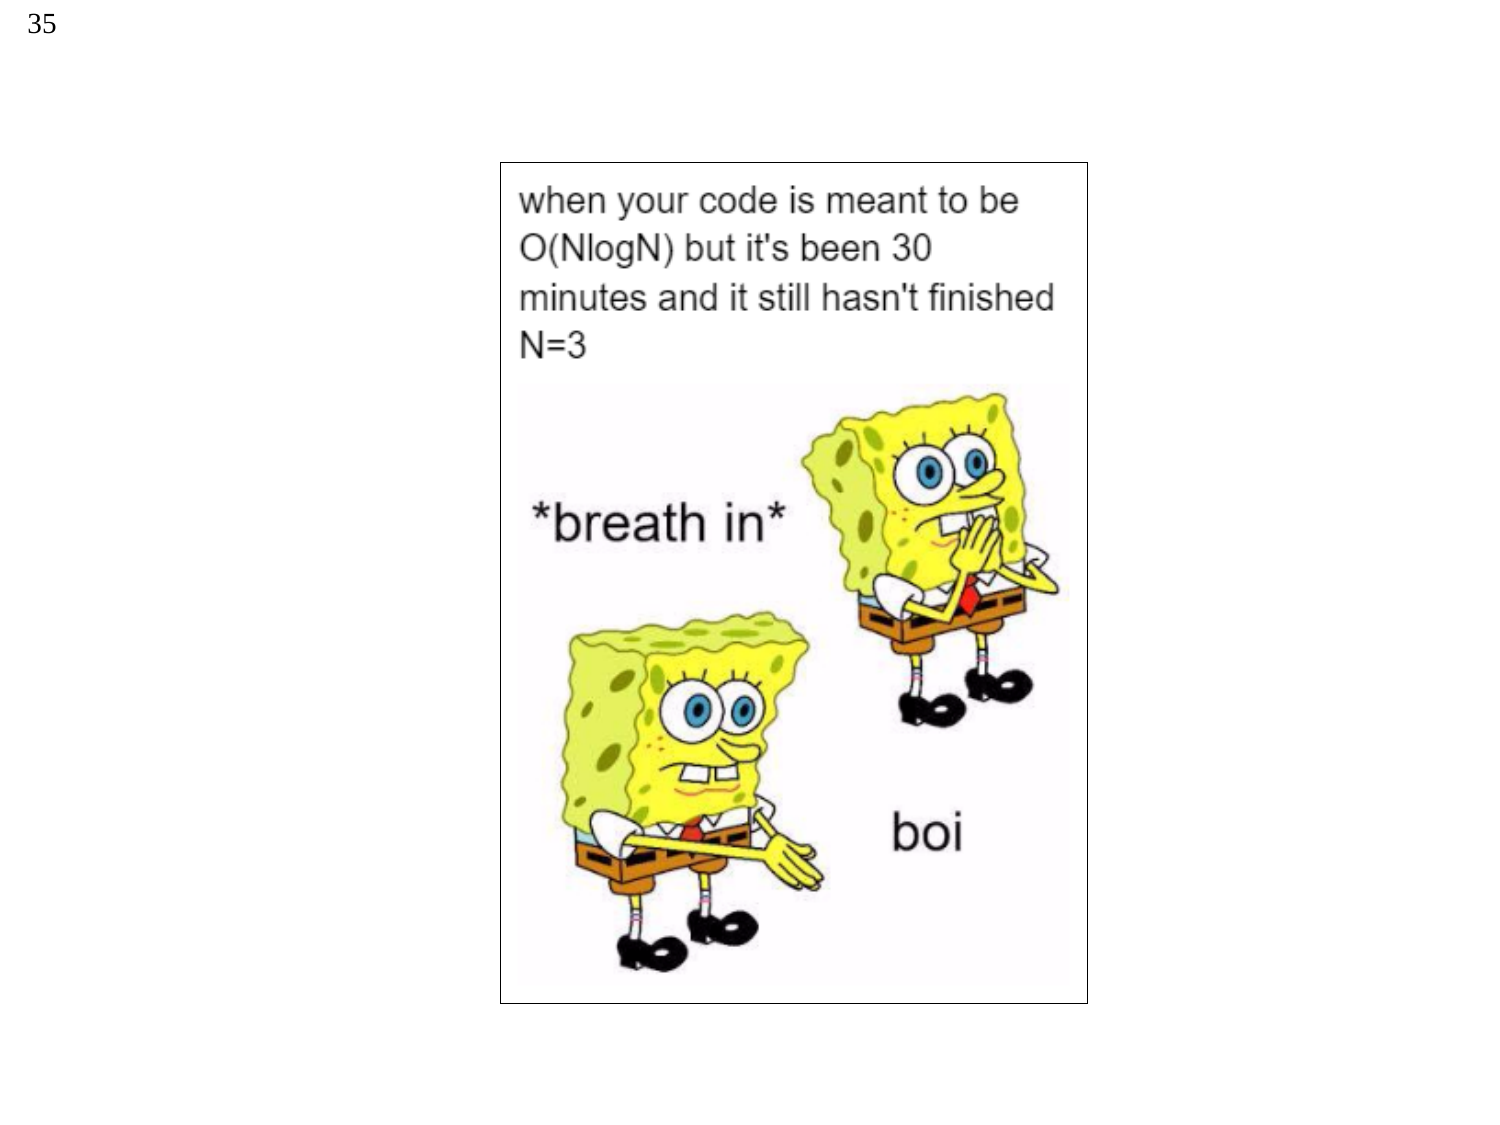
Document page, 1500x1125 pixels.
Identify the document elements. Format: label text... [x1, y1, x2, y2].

picture [499, 162, 1088, 1004]
slide_number 35 [0, 0, 72, 72]
